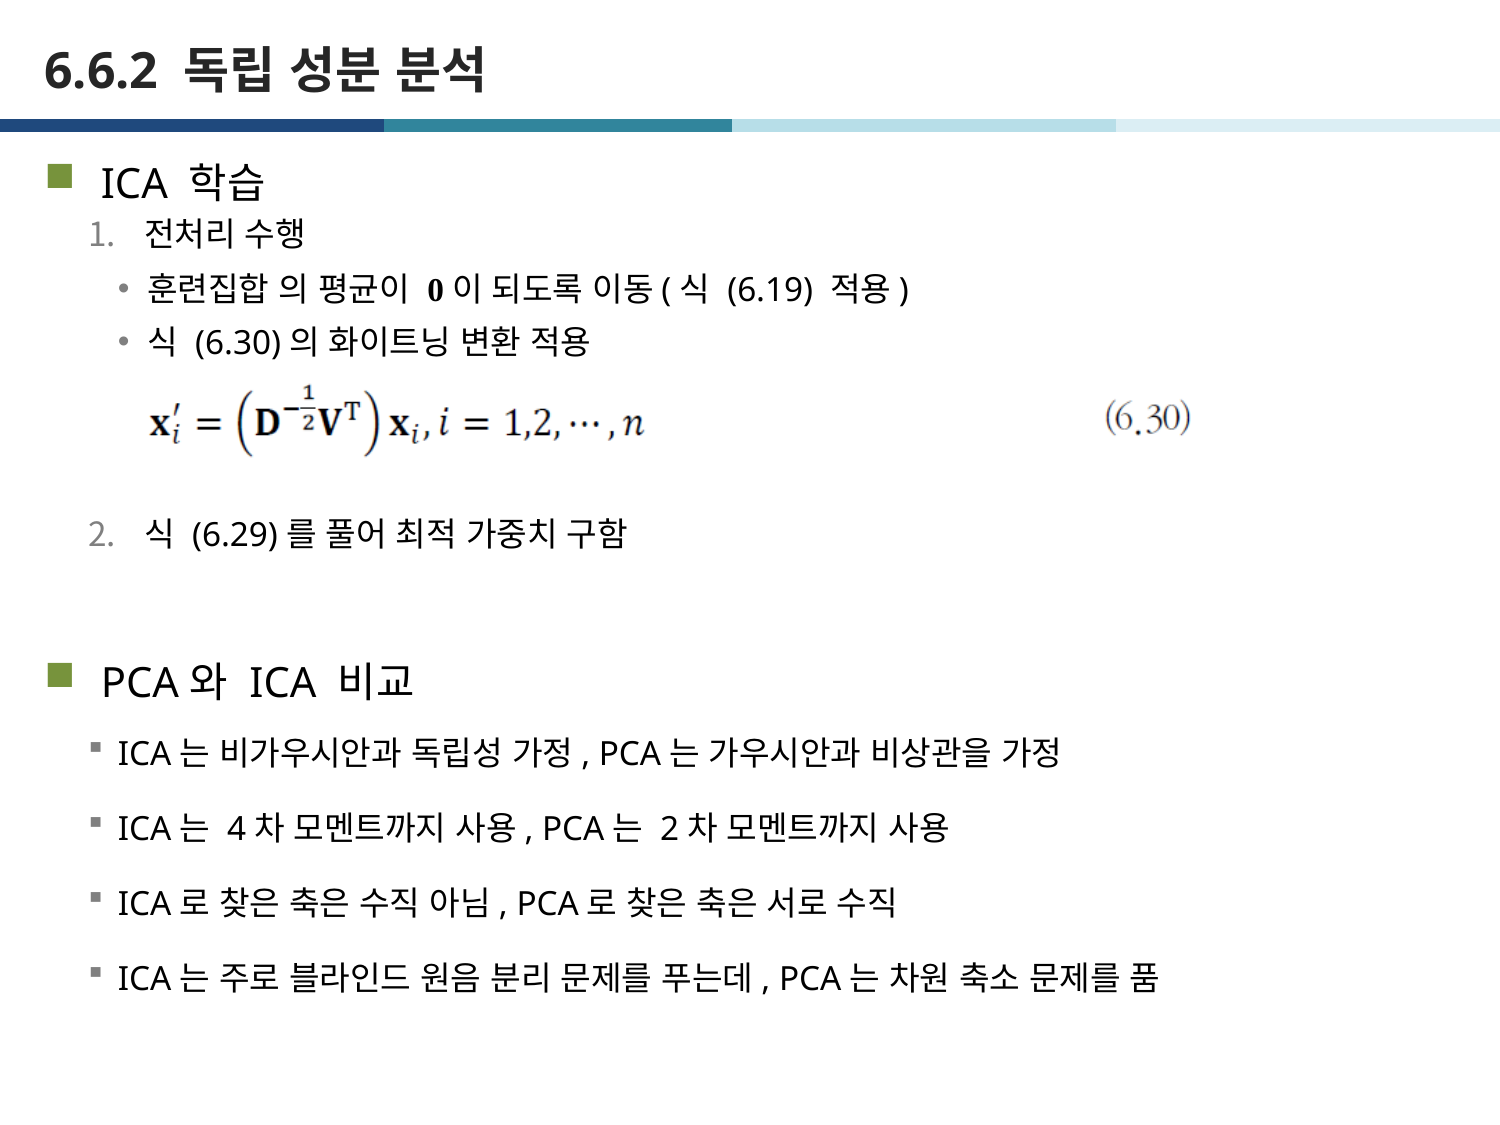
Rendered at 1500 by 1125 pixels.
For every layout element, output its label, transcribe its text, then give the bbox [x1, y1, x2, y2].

title 6.6.2 독립 성분 분석 [29, 23, 1270, 114]
picture [140, 376, 1200, 467]
